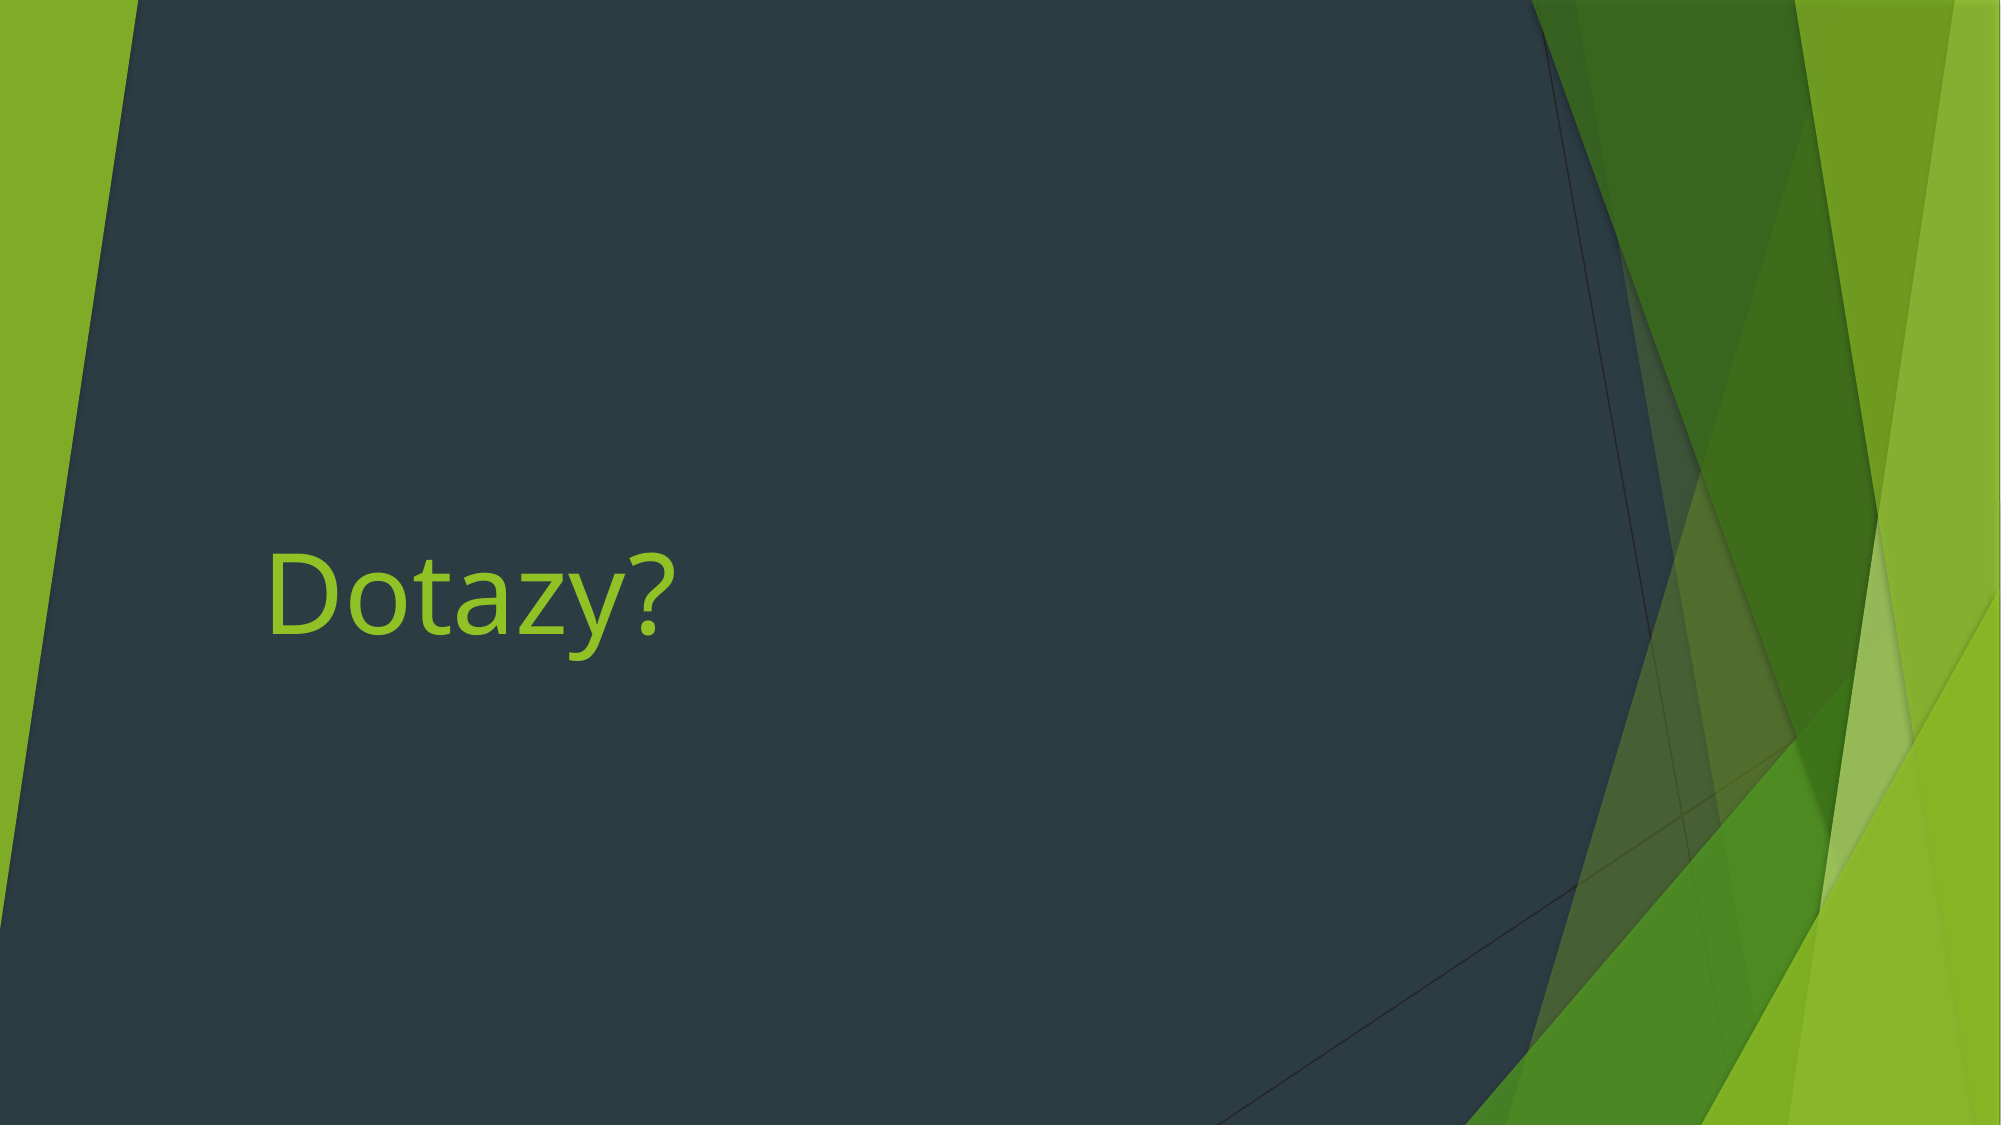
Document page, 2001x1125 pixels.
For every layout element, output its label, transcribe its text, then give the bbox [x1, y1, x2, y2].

title Dotazy? [247, 394, 1522, 665]
